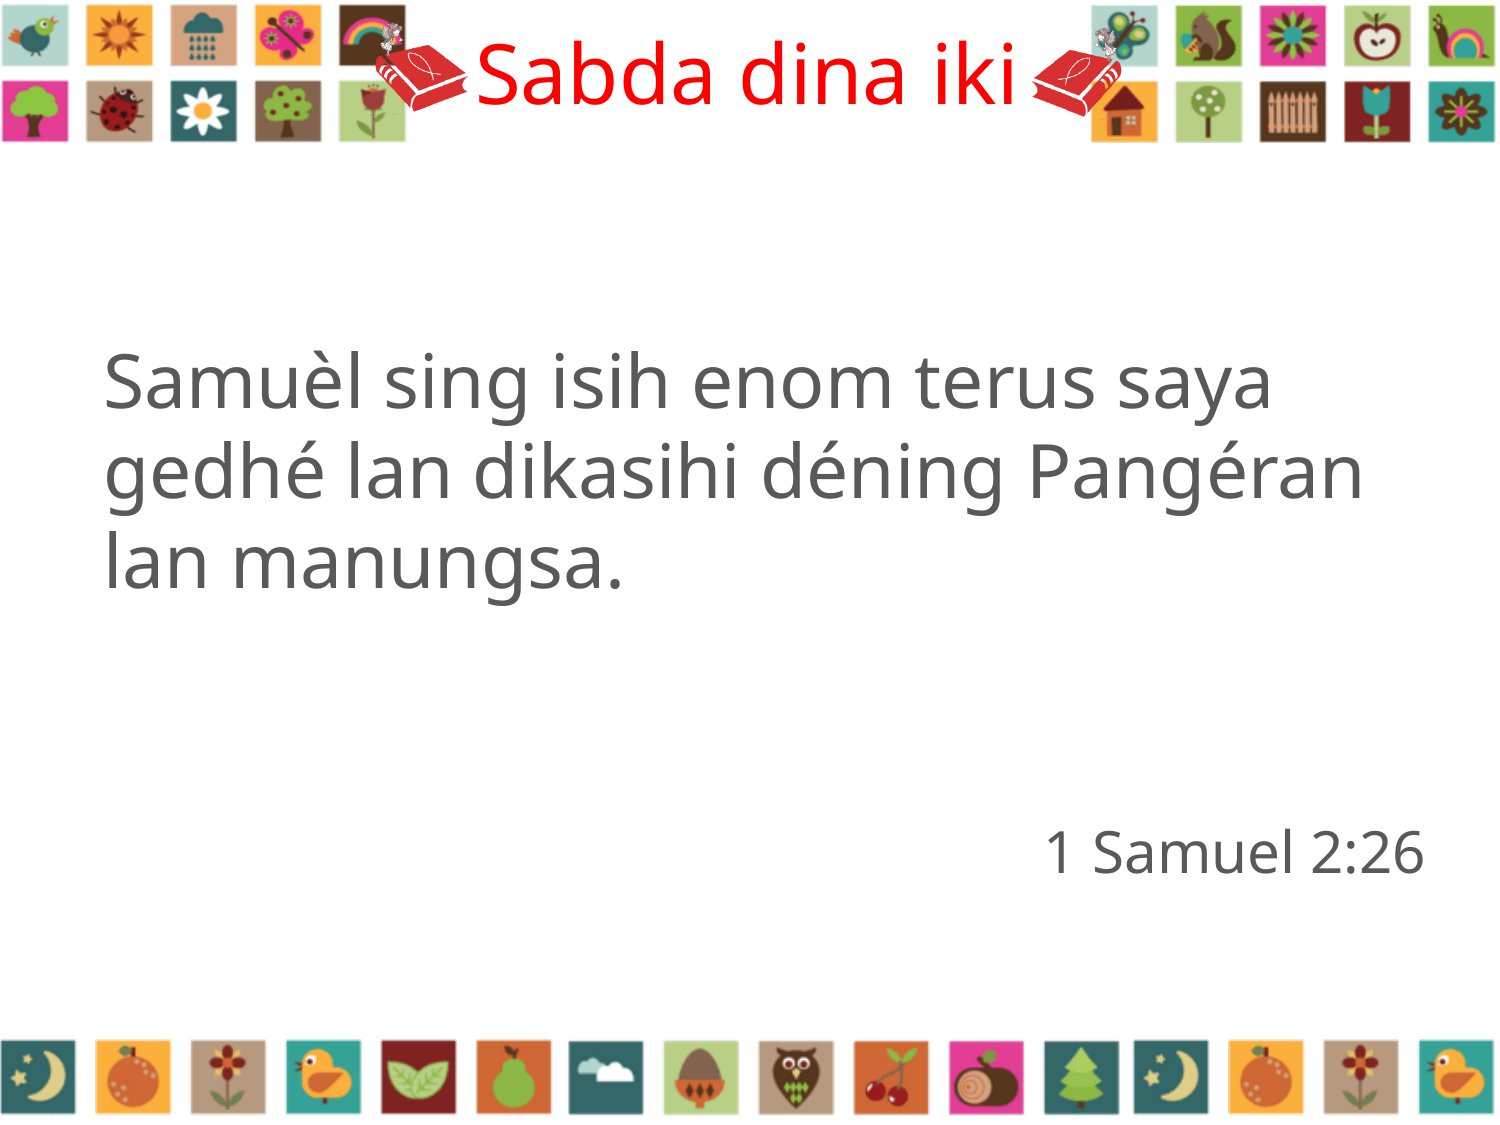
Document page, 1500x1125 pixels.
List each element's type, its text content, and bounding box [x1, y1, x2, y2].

picture [999, 3, 1500, 150]
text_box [0, 1028, 1500, 1118]
text_box 1 Samuel 2:26 [808, 807, 1441, 893]
picture [0, 3, 501, 150]
text_box Samuèl sing isih enom terus saya gedhé lan dikasihi déning Pangéran lan manungsa. [88, 326, 1436, 611]
text_box Sabda dina iki [425, 13, 1077, 129]
